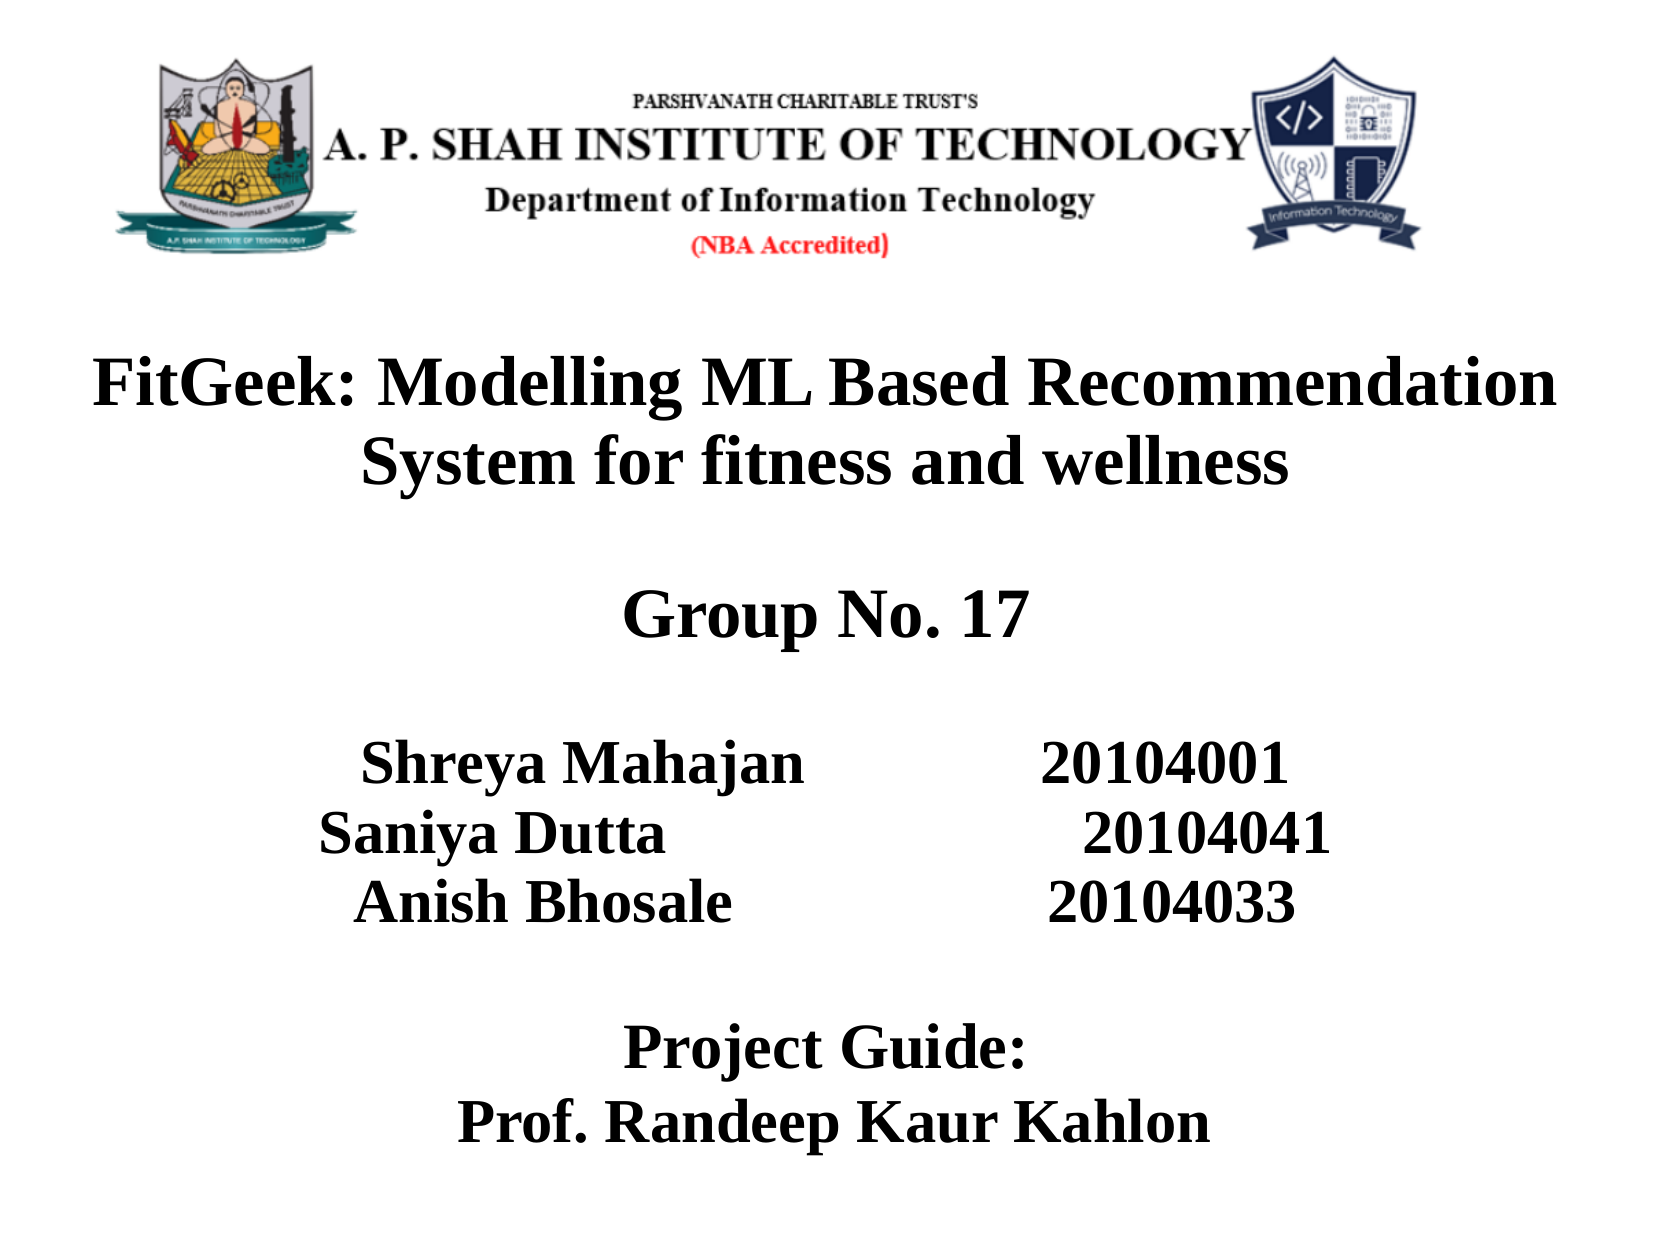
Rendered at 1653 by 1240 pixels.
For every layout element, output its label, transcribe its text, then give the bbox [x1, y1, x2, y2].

text_box FitGeek: Modelling ML Based Recommendation System for fitness and wellness Group No. 17 Shreya Mahajan 20104001 Saniya Dutta 20104041 Anish Bhosale 20104033 Project Guide: Prof. Randeep Kaur Kahlon [82, 342, 1570, 1158]
picture [58, 27, 1495, 302]
